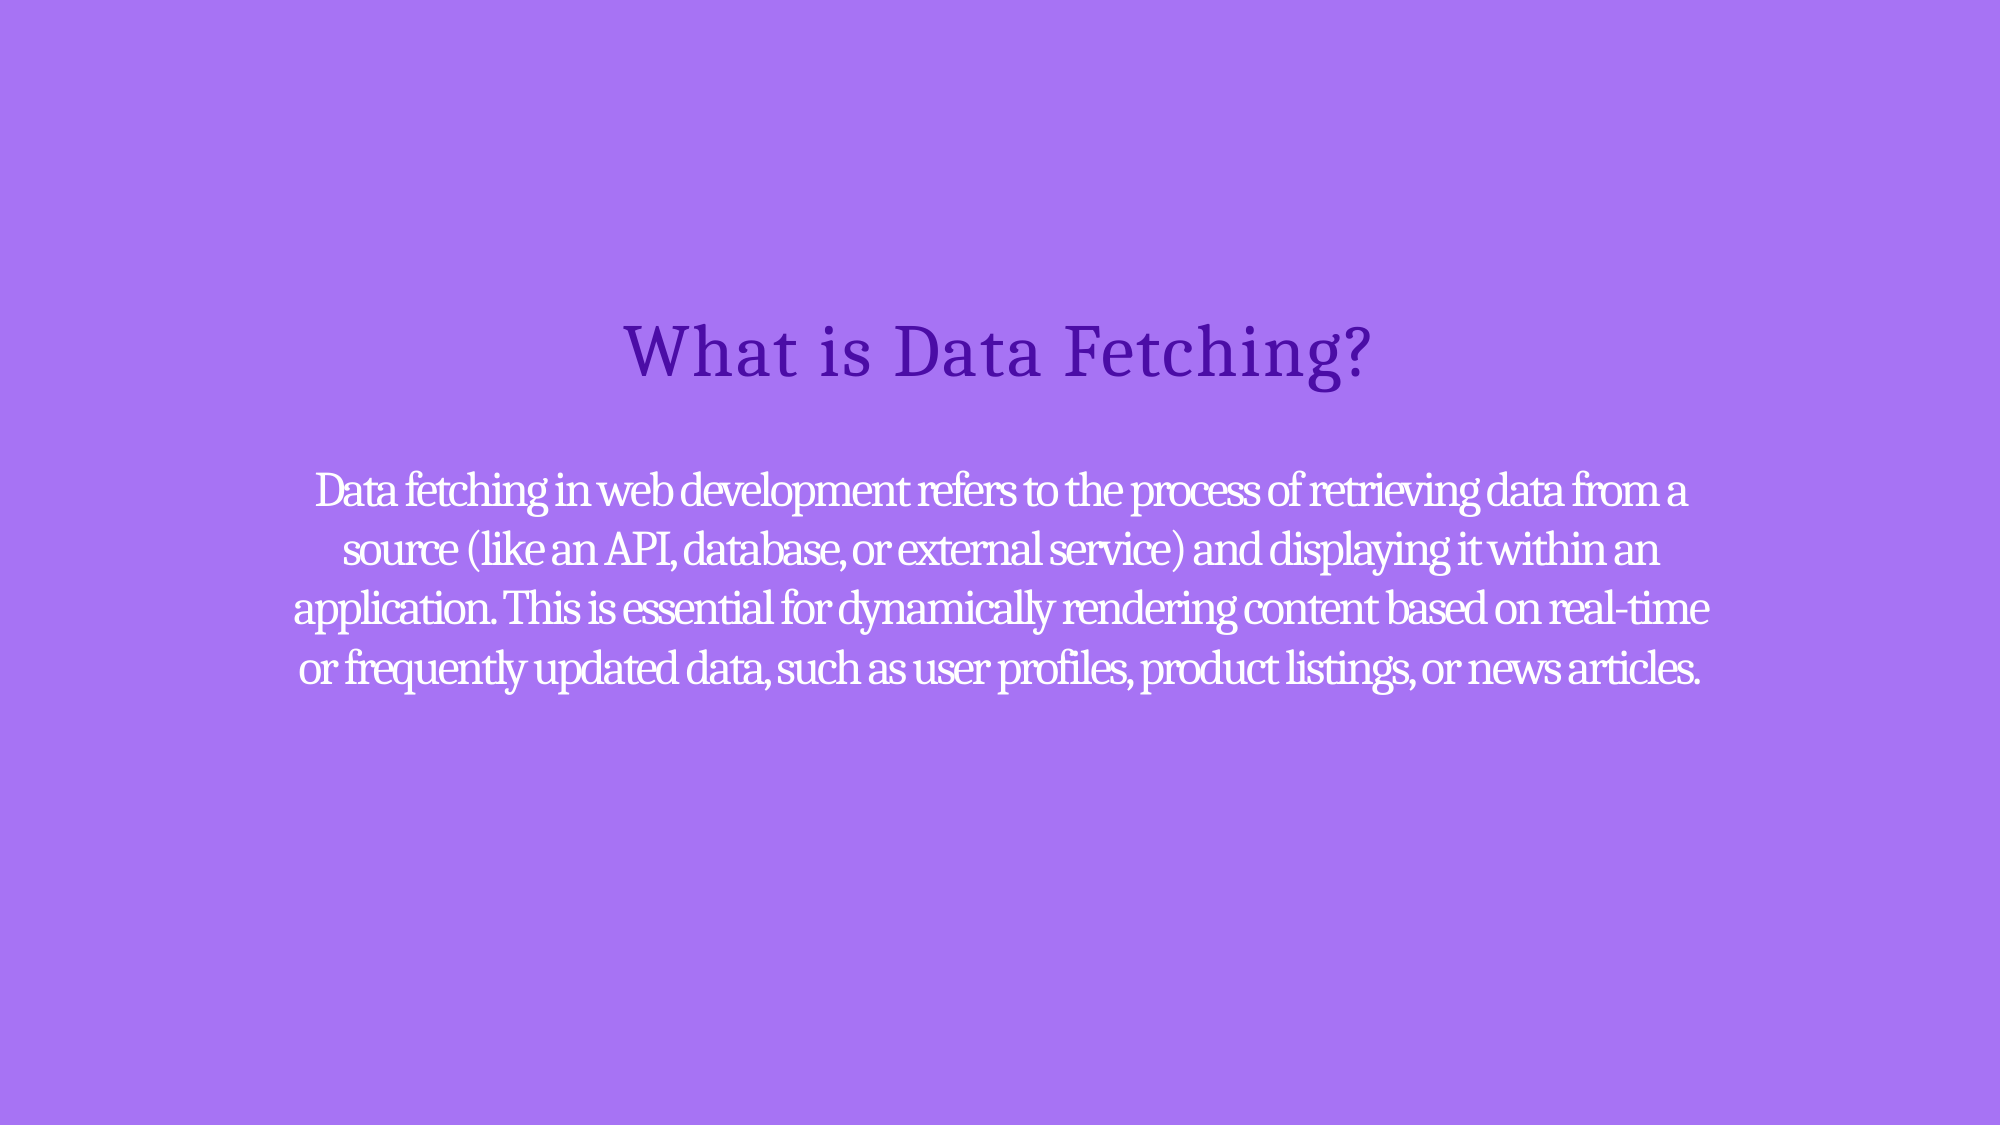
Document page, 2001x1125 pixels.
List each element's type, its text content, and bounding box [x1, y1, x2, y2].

text_box Data fetching in web development refers to the process of retrieving data from a source (like an API, database, or external service) and displaying it within an application. This is essential for dynamically rendering content based on real-time or frequently updated data, such as user profiles, product listings, or news articles. [269, 456, 1731, 696]
title What is Data Fetching? [407, 251, 1593, 441]
